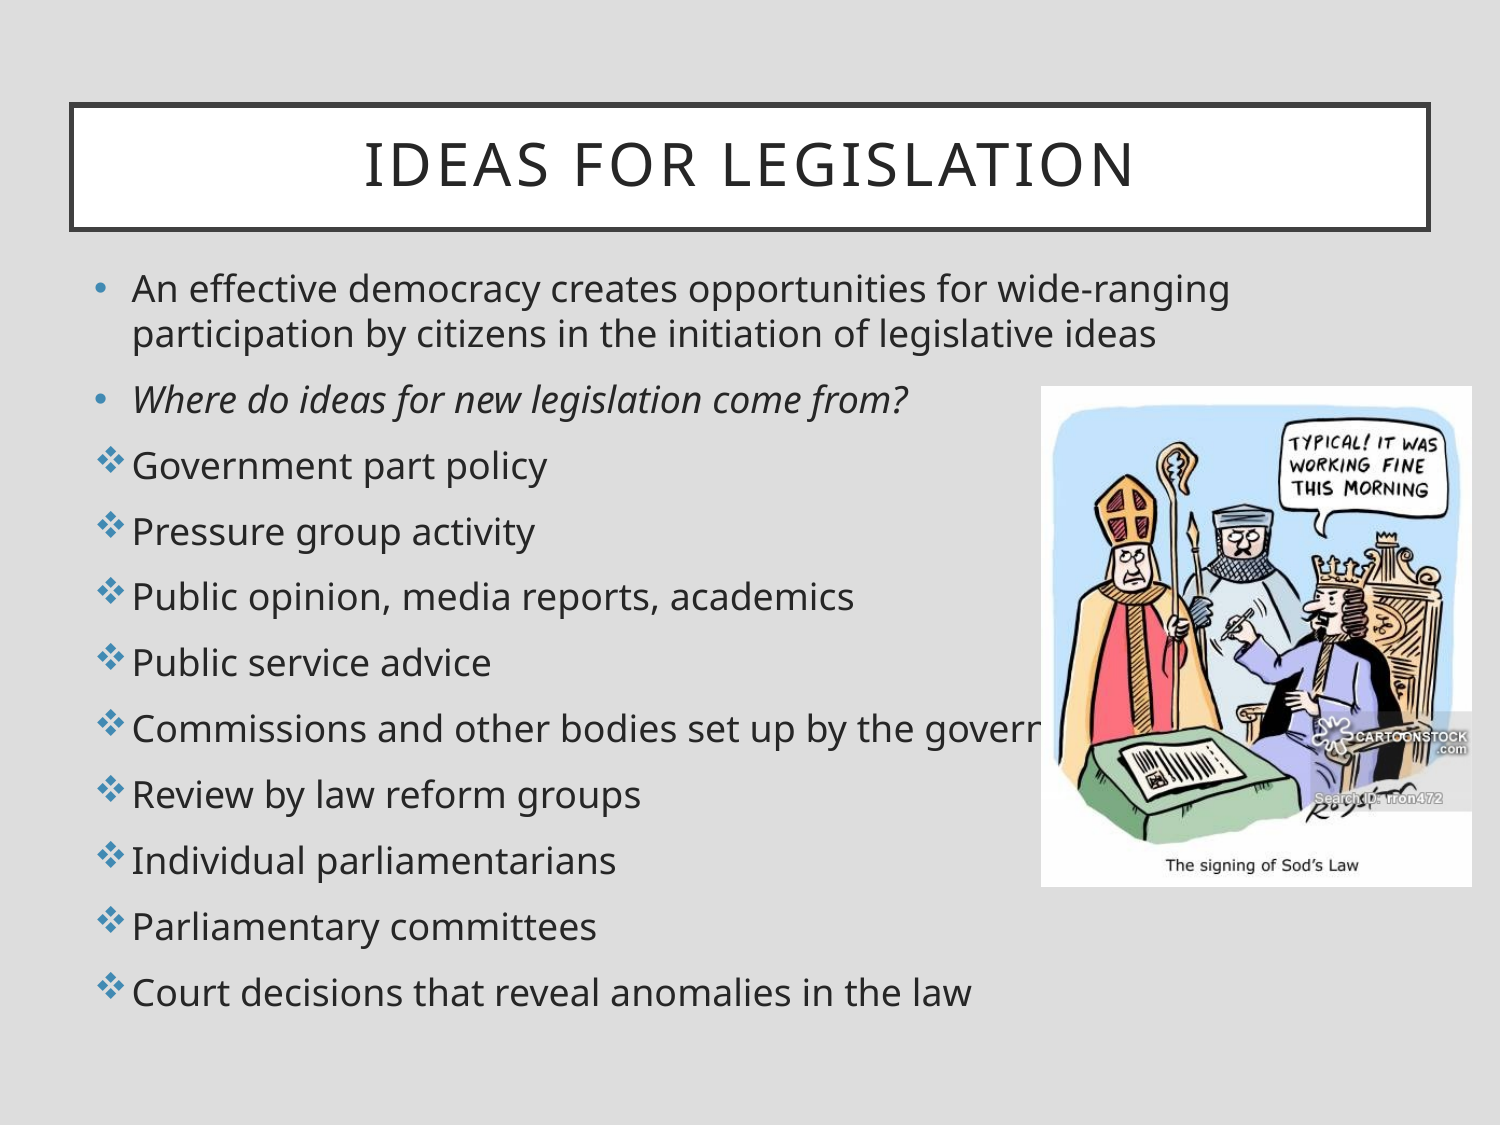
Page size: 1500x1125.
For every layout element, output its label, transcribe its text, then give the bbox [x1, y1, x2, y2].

list An effective democracy creates opportunities for wide-ranging participation by citizens in the initiation of legislative ideas Where do ideas for new legislation come from? Government part policy Pressure group activity Public opinion, media reports, academics Public service advice Commissions and other bodies set up by the government Review by law reform groups Individual parliamentarians Parliamentary committees Court decisions that reveal anomalies in the law [79, 257, 1472, 1100]
picture [1041, 386, 1472, 887]
title IDEAS FOR LEGISLATION [69, 102, 1431, 232]
